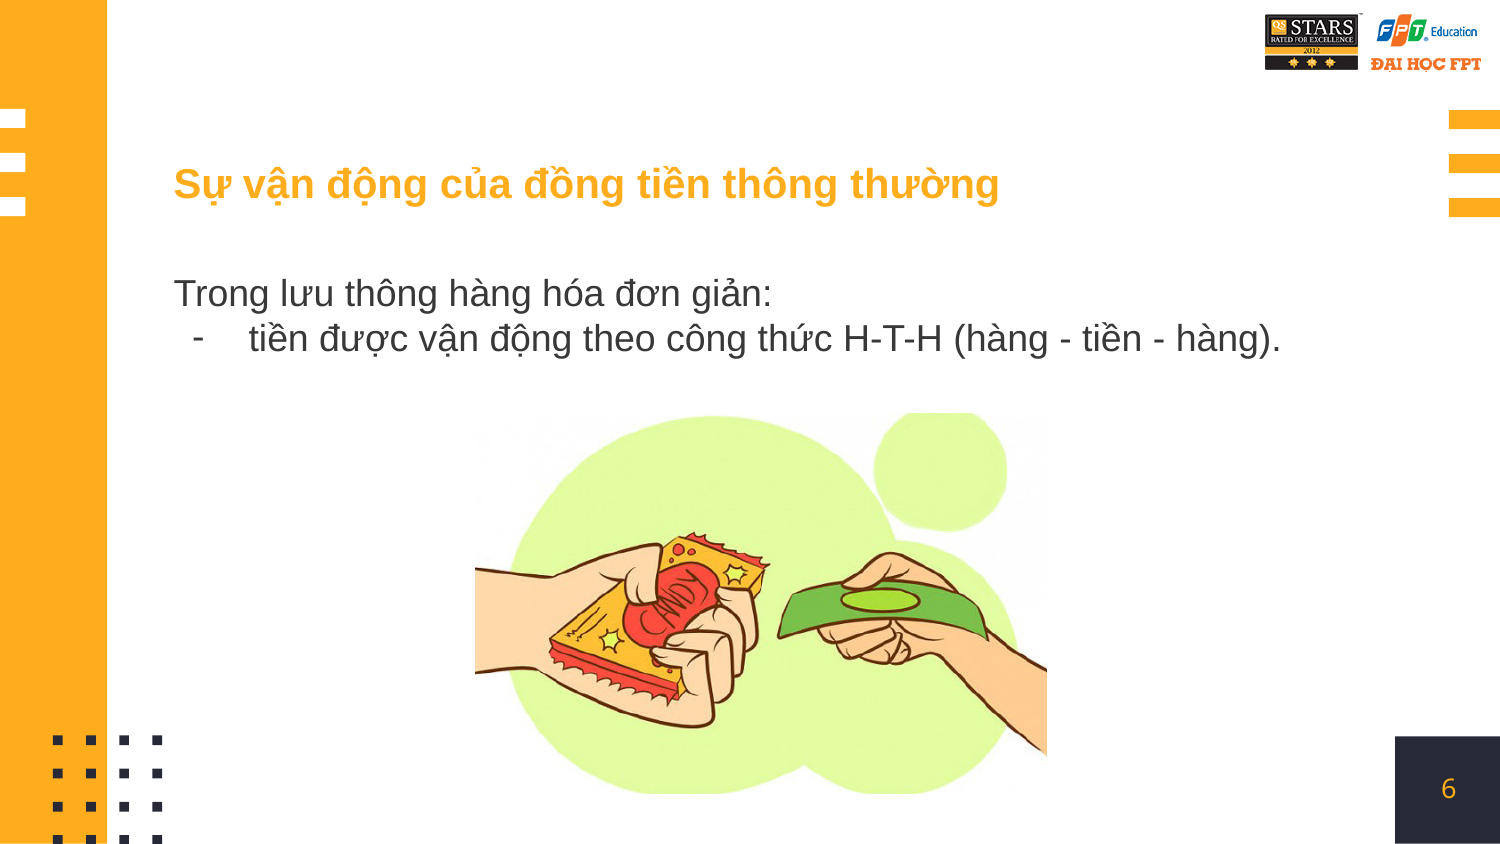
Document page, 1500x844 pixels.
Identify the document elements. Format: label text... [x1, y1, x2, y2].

slide_number 6 [1395, 736, 1500, 844]
text_box Trong lưu thông hàng hóa đơn giản: tiền được vận động theo công thức H-T-H (hàng - tiền - hàng). [158, 253, 1363, 395]
picture [475, 413, 1047, 794]
picture [1265, 13, 1481, 72]
text_box Sự vận động của đồng tiền thông thường [158, 142, 1363, 253]
